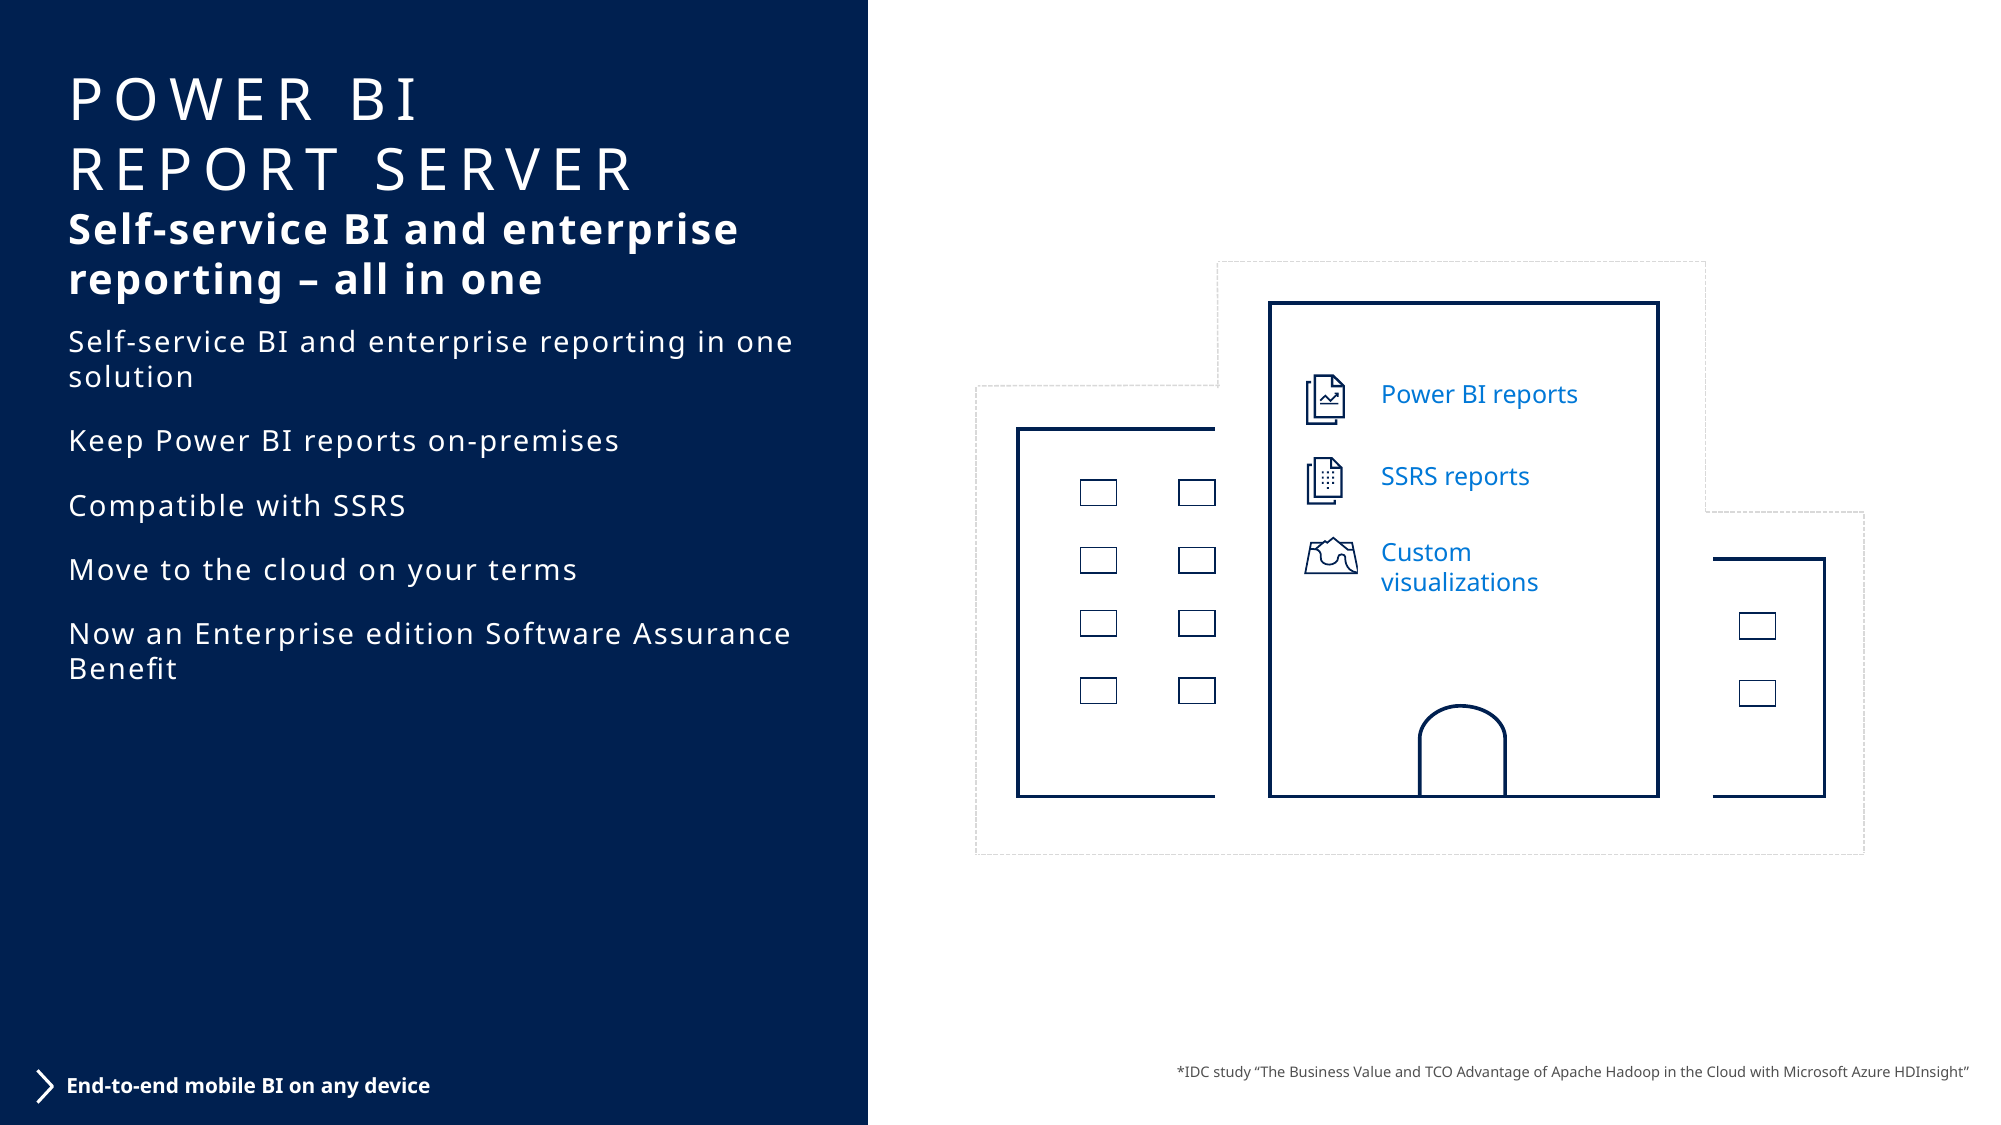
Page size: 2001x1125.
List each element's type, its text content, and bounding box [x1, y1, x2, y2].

text_box *IDC study “The Business Value and TCO Advantage of Apache Hadoop in the Cloud with Microsoft Azure HDInsight” [877, 1057, 2000, 1089]
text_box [1017, 303, 1825, 797]
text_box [1306, 456, 1343, 505]
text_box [1305, 374, 1346, 426]
title Power BI REPORT SERVER Self-service BI and enterprise reporting – all in one [44, 47, 827, 220]
text_box End-to-end mobile BI on any device [36, 1068, 539, 1106]
list Self-service BI and enterprise reporting in one solution Keep Power BI reports on-premises Compatible with SSRS Move to the cloud on your terms Now an Enterprise edition Software Assurance Benefit [44, 308, 827, 704]
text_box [1304, 537, 1359, 574]
